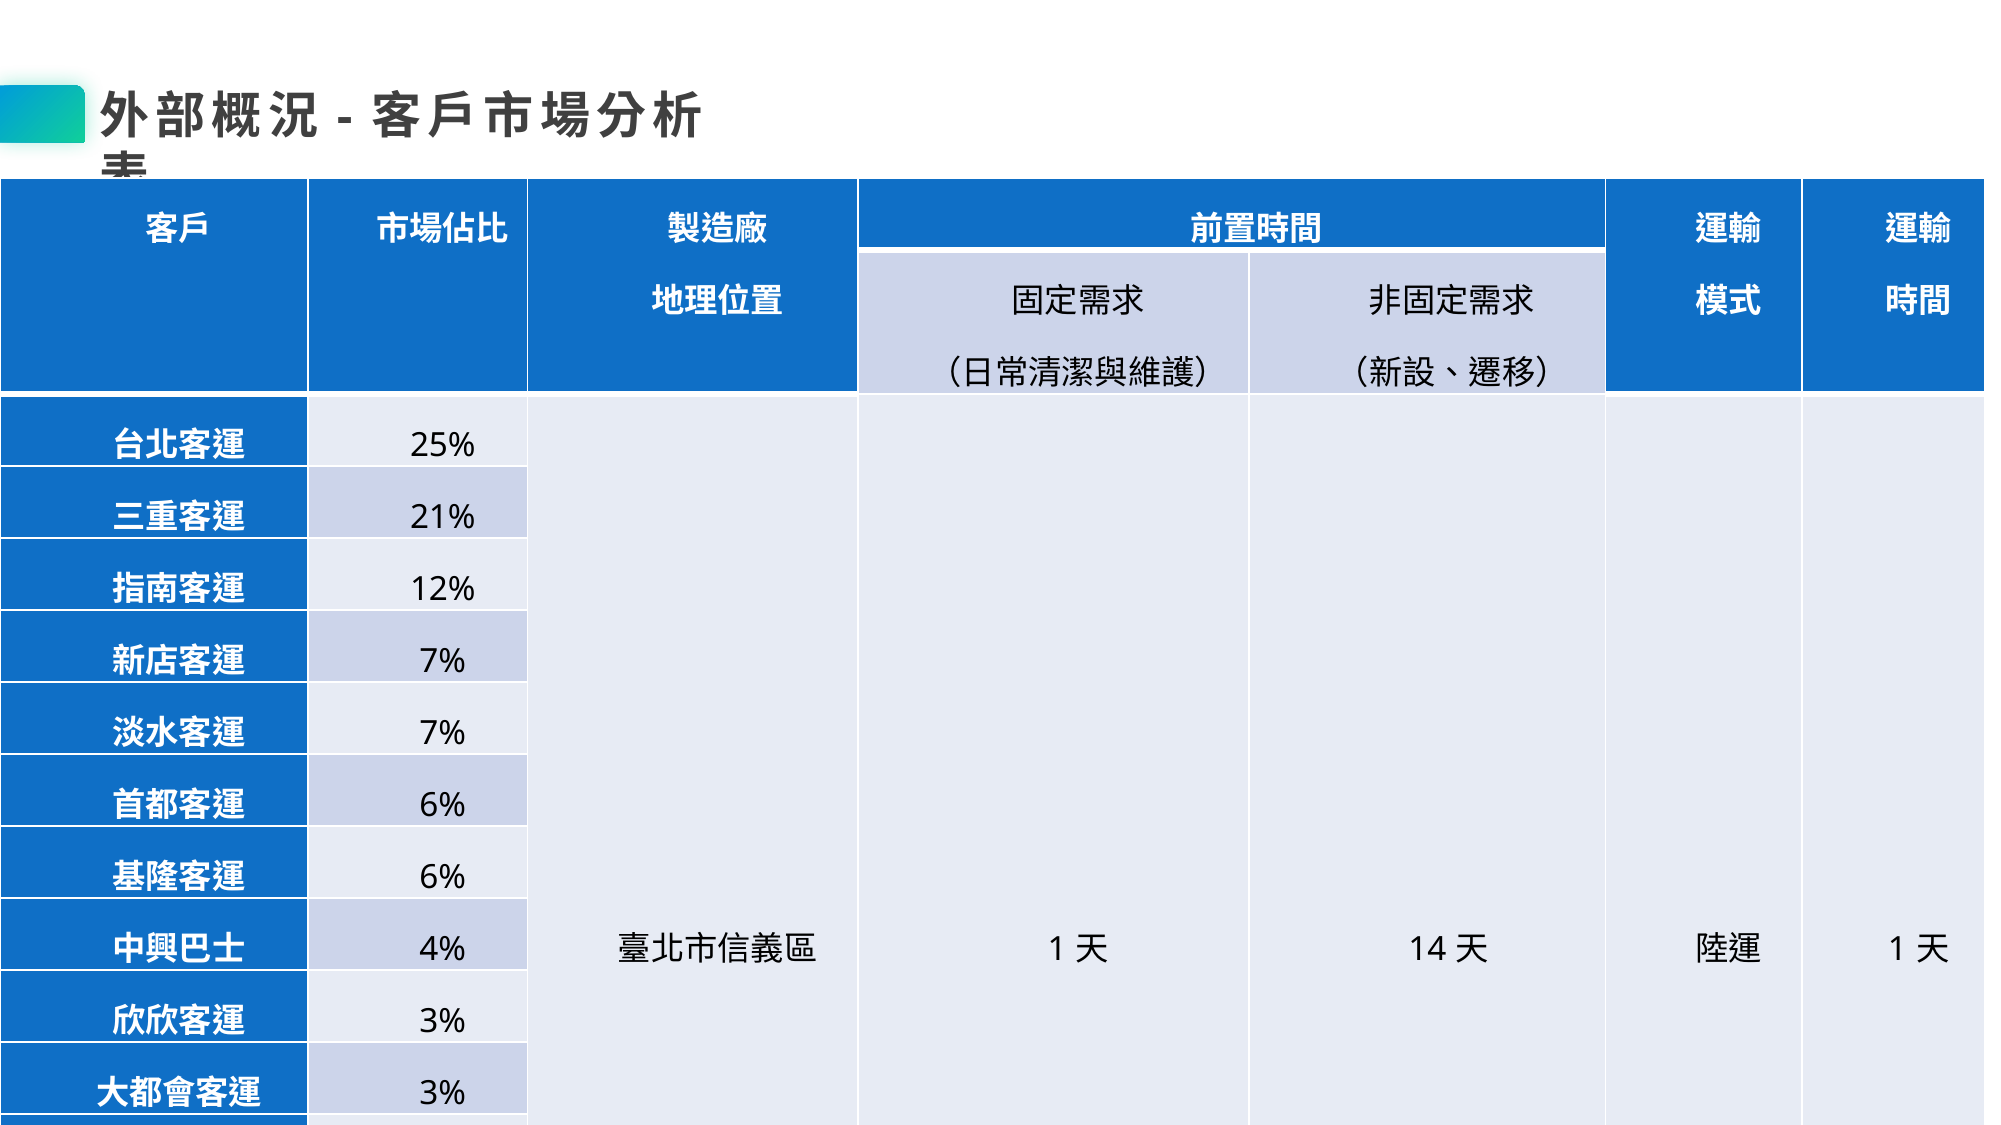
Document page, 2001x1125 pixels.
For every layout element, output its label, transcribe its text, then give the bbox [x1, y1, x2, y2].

table_cell 淡水客運 [1, 683, 307, 753]
table_cell 臺北市信義區 [528, 397, 857, 1125]
table_cell 12% [309, 539, 527, 609]
table_cell 陸運 [1606, 397, 1801, 1125]
table_cell 3% [309, 1115, 527, 1125]
table_cell 25% [309, 397, 527, 465]
table_cell 6% [309, 755, 527, 825]
table_cell 台北客運 [1, 397, 307, 465]
table_cell 6% [309, 827, 527, 897]
table_cell 新店客運 [1, 611, 307, 681]
table_cell 1天 [859, 395, 1248, 1125]
table_cell 21% [309, 467, 527, 537]
table_cell 7% [309, 683, 527, 753]
table_cell 新北客運 [1, 1115, 307, 1125]
table_cell 3% [309, 1043, 527, 1113]
table_header 製造廠 地理位置 [528, 179, 857, 391]
table_cell 大都會客運 [1, 1043, 307, 1113]
table_header 運輸 時間 [1803, 179, 1984, 391]
table_cell 三重客運 [1, 467, 307, 537]
list 外部概況-客戶市場分析表 [84, 75, 763, 152]
table_header 客戶 [1, 179, 307, 391]
table_header 市場佔比 [309, 179, 527, 391]
table_cell 14天 [1250, 395, 1605, 1125]
table_cell 中興巴士 [1, 899, 307, 969]
table_cell 基隆客運 [1, 827, 307, 897]
table_cell 7% [309, 611, 527, 681]
table_header 前置時間 [859, 179, 1605, 247]
table_header 運輸 模式 [1606, 179, 1801, 391]
table_cell 4% [309, 899, 527, 969]
table_cell 1天 [1803, 397, 1984, 1125]
table_cell 指南客運 [1, 539, 307, 609]
table_cell 欣欣客運 [1, 971, 307, 1041]
table_cell 固定需求 （日常清潔與維護） [859, 253, 1248, 393]
table_cell 3% [309, 971, 527, 1041]
table_cell 首都客運 [1, 755, 307, 825]
table_cell 非固定需求 （新設、遷移） [1250, 253, 1605, 393]
